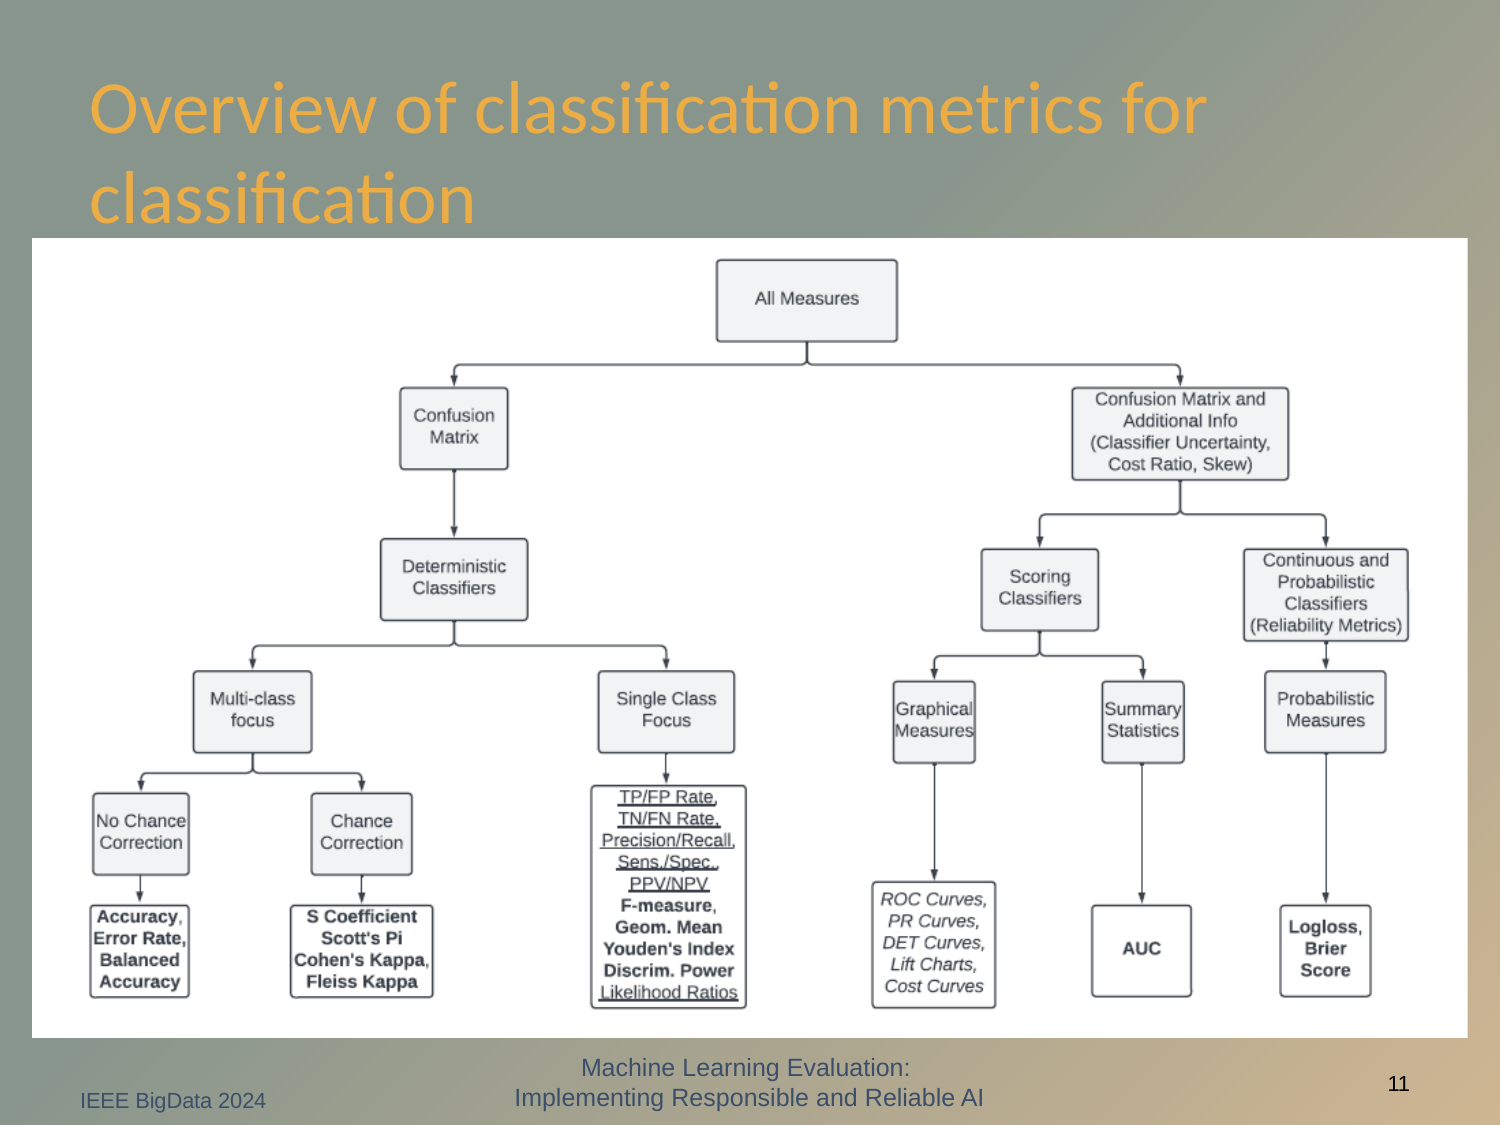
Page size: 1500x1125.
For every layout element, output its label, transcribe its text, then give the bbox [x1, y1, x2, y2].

footer Machine Learning Evaluation: Implementing Responsible and Reliable AI [474, 1051, 1025, 1112]
title Overview of classification metrics for classification [75, 51, 1425, 237]
slide_number 11 [1057, 1052, 1425, 1113]
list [31, 238, 1468, 1039]
slide_number IEEE BigData 2024 [0, 1052, 349, 1113]
